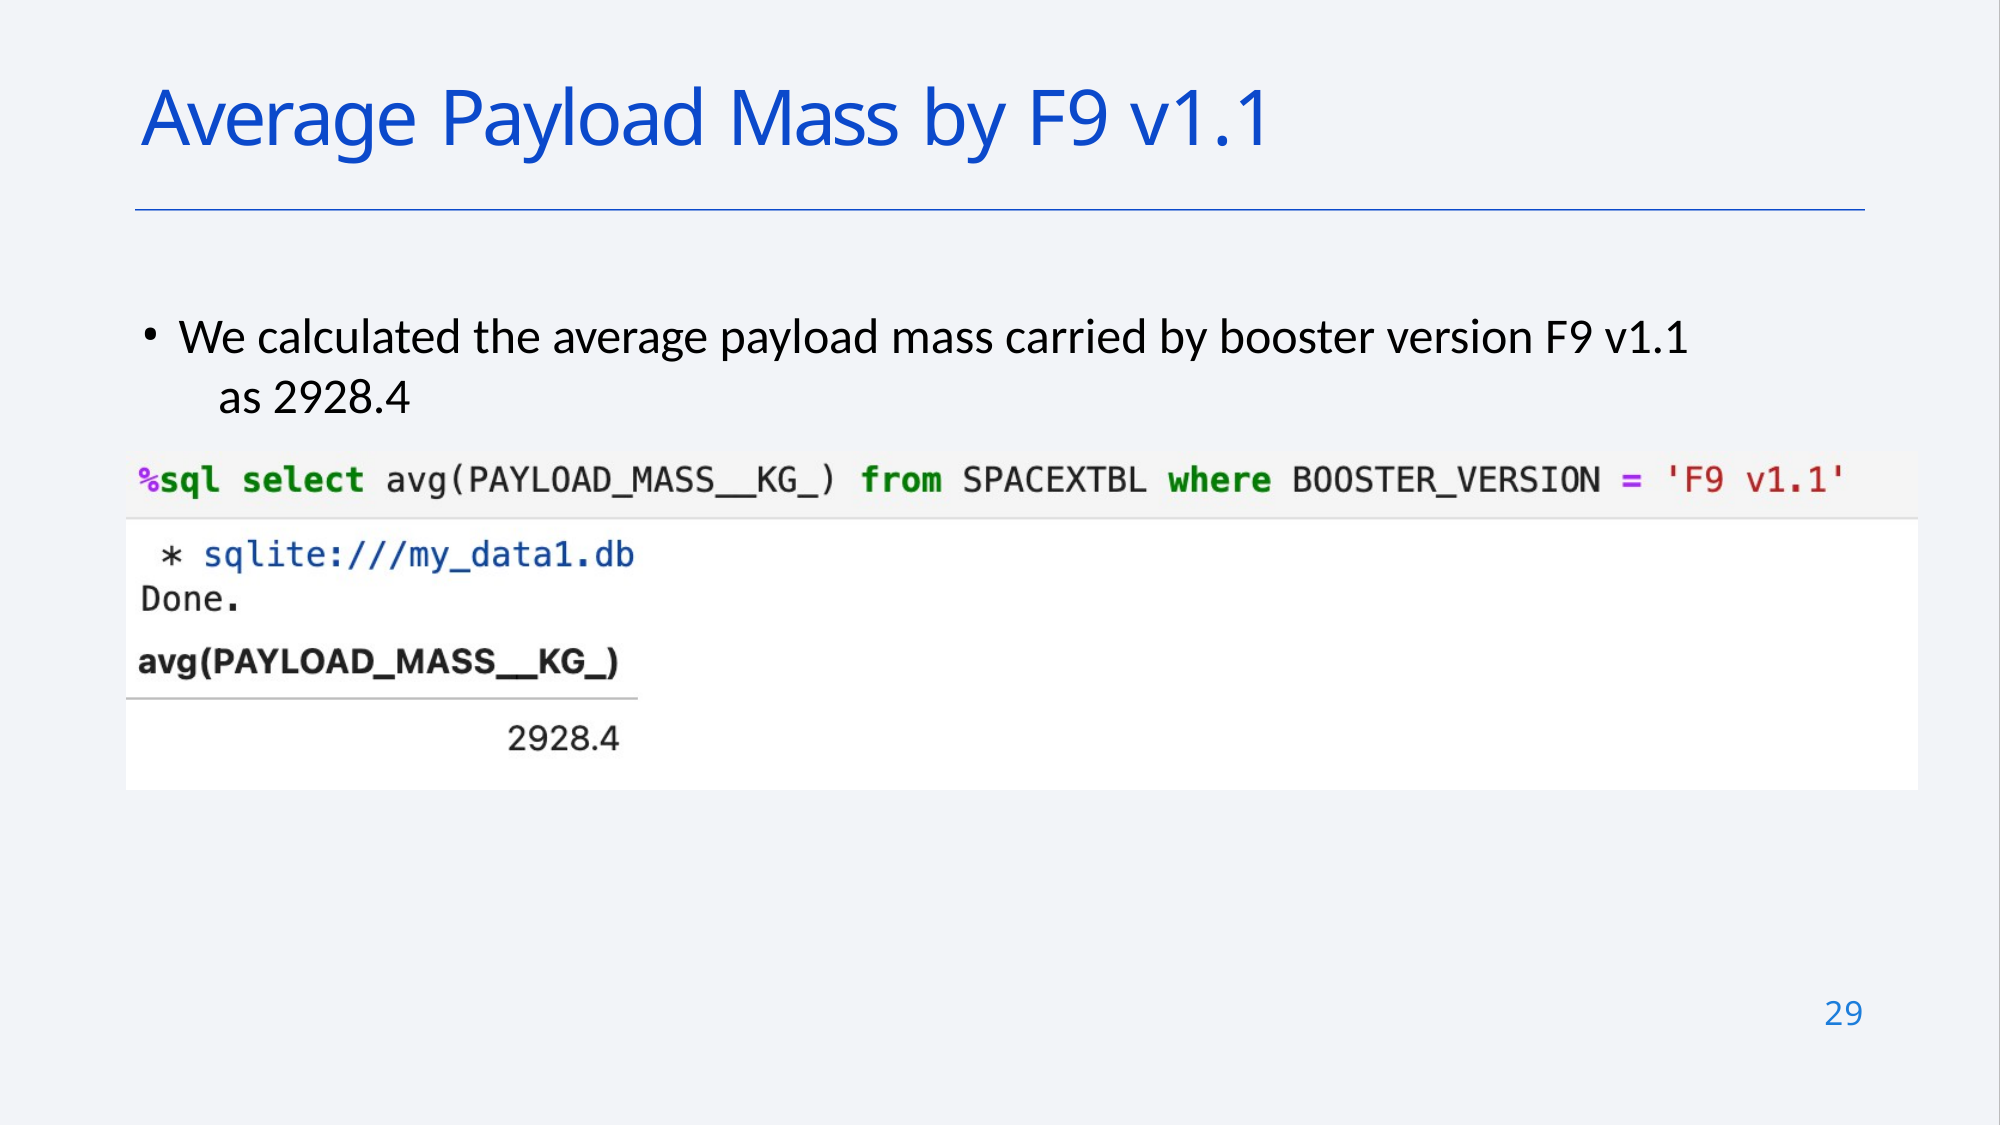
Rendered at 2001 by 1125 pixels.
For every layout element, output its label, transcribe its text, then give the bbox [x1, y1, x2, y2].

picture [0, 0, 2000, 1125]
title Average Payload Mass by F9 v1.1 [130, 42, 1814, 257]
text_box We calculated the average payload mass carried by booster version F9 v1.1 as 2928.4 [139, 300, 1696, 423]
slide_number 29 [1818, 998, 1873, 1125]
